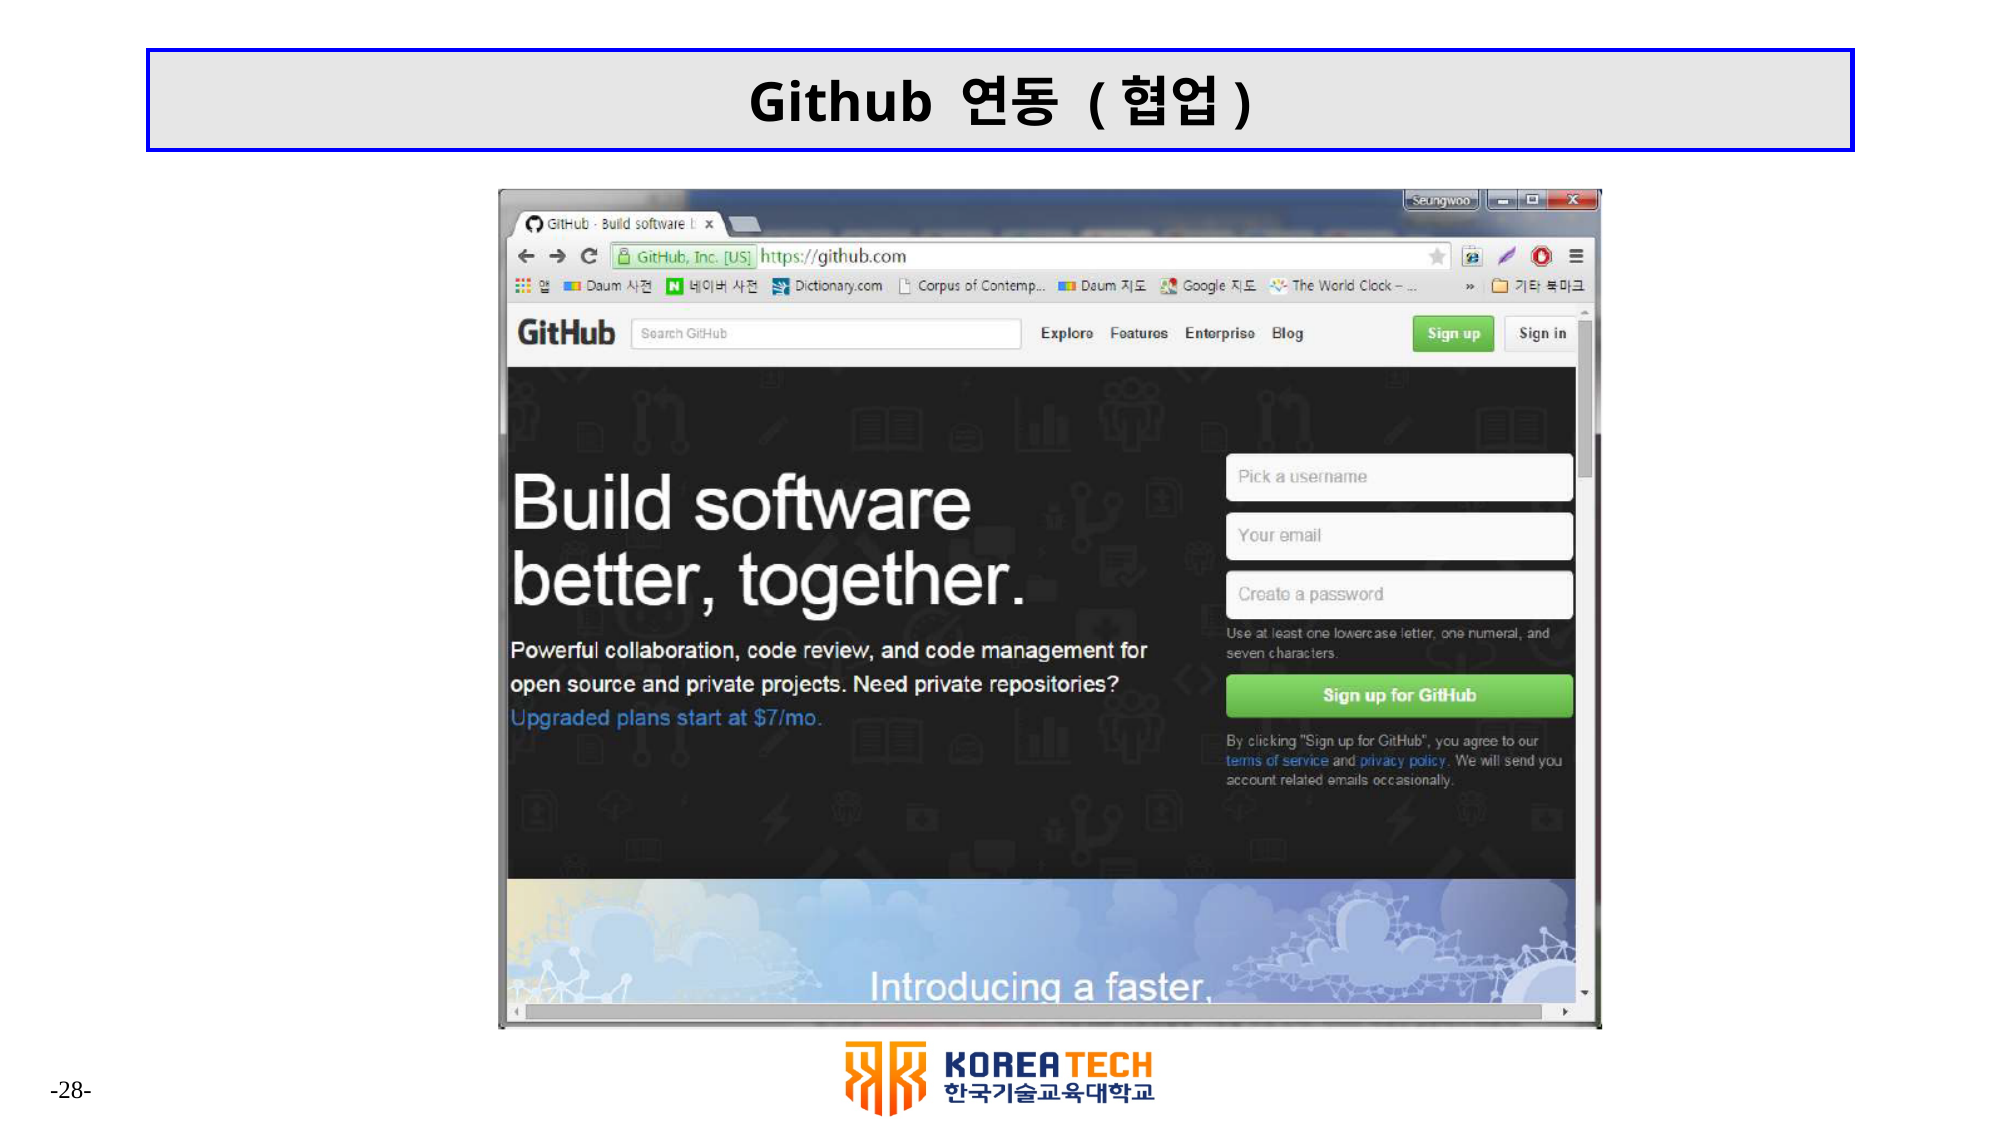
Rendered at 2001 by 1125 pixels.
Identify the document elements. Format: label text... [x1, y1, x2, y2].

slide_number -28- [0, 1065, 142, 1125]
picture [810, 1037, 1190, 1121]
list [491, 184, 1611, 1037]
title Github 연동 (협업) [146, 48, 1855, 152]
